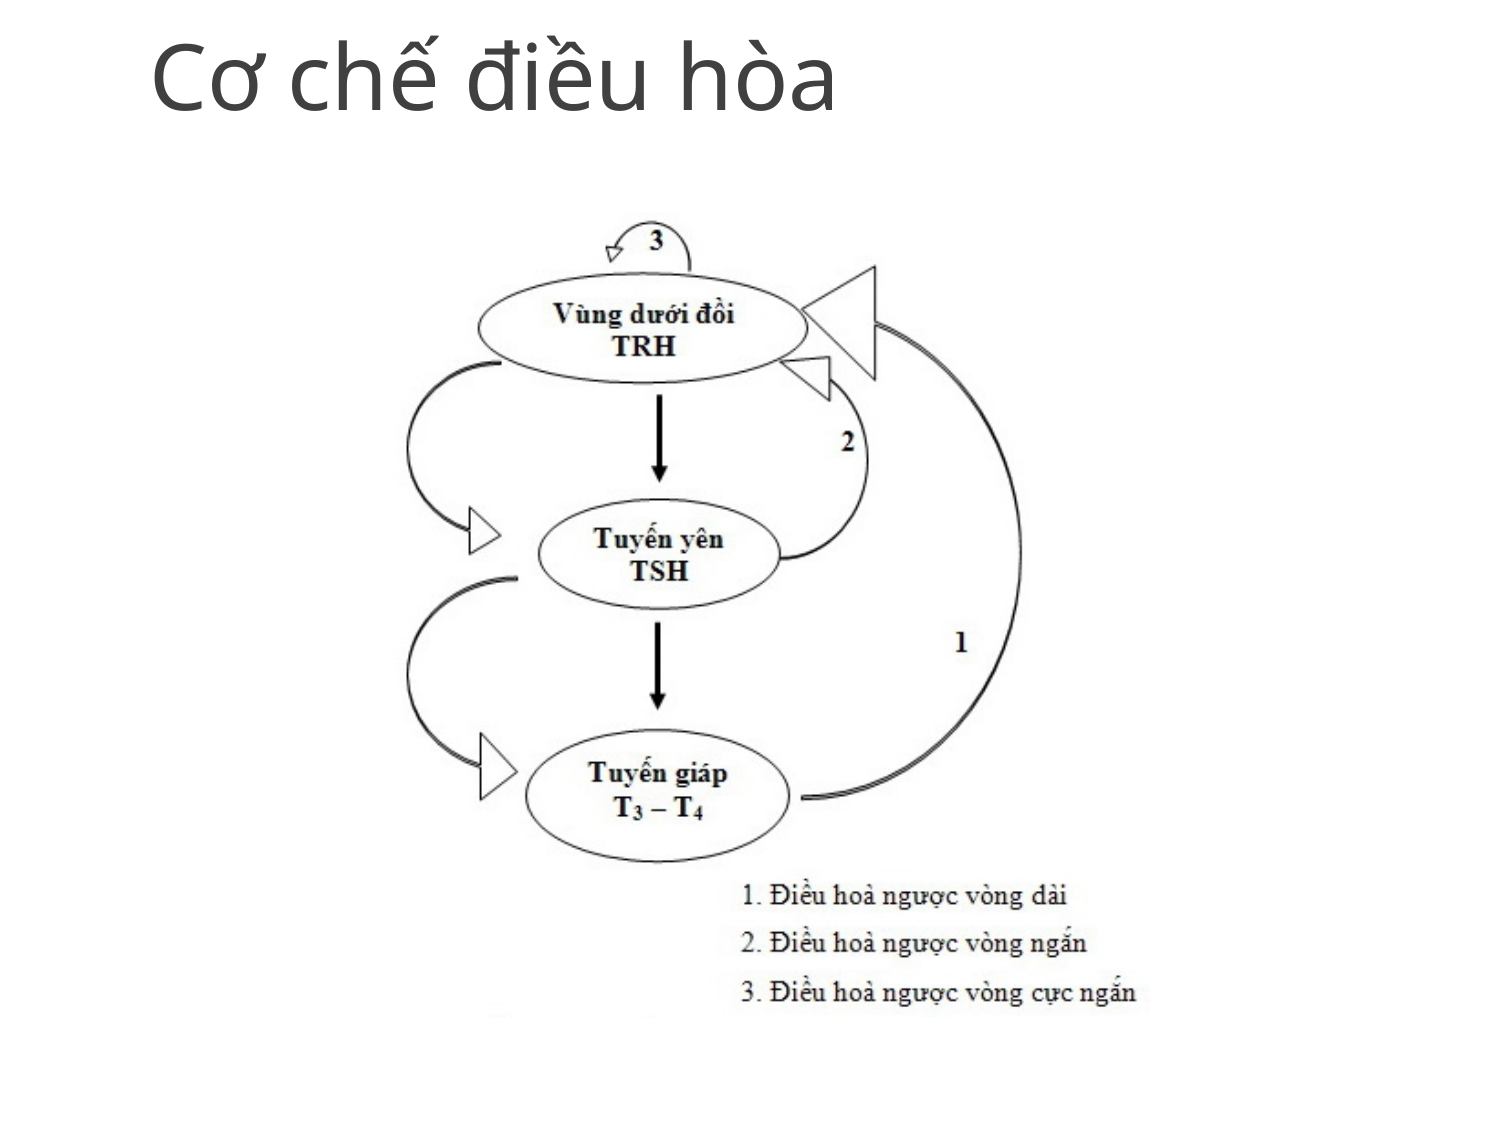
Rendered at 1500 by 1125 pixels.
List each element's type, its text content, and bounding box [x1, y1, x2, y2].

title Cơ chế điều hòa [134, 15, 1373, 148]
picture [387, 212, 1150, 1018]
